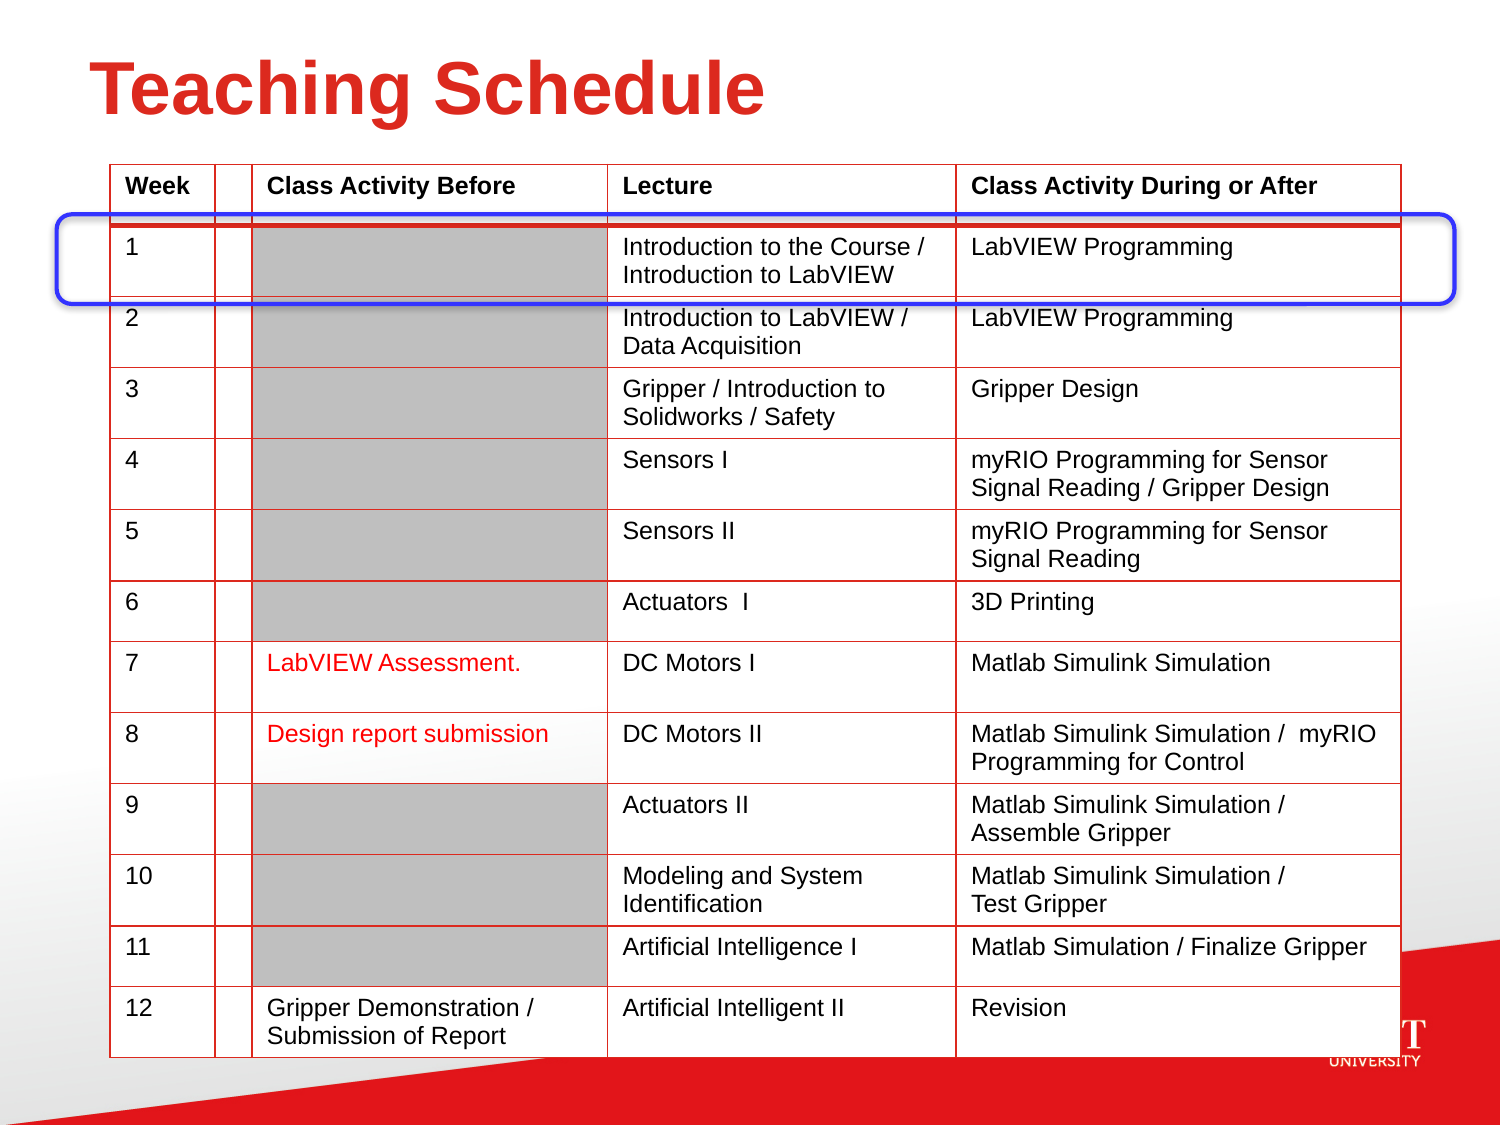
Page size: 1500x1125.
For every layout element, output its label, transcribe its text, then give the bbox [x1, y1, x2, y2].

table_header Class Activity During or After [957, 165, 1400, 212]
table_cell [216, 313, 251, 367]
table_cell 8 [111, 713, 214, 783]
table_cell Artificial Intelligence I [608, 927, 955, 986]
table_cell [216, 784, 251, 854]
table_cell [253, 582, 607, 641]
table_cell [253, 855, 607, 925]
table_cell DC Motors II [608, 713, 955, 783]
table_cell [216, 510, 251, 580]
table_cell Matlab Simulink Simulation [957, 642, 1400, 712]
table_cell 5 [111, 510, 214, 580]
table_cell myRIO Programming for Sensor Signal Reading [957, 510, 1400, 580]
table_cell [253, 784, 607, 854]
table_cell Gripper Demonstration / Submission of Report [253, 987, 607, 1057]
table_cell Sensors II [608, 510, 955, 580]
table_cell [216, 855, 251, 925]
table_cell 6 [111, 582, 214, 641]
table_header Week [111, 165, 214, 212]
table_cell [253, 313, 607, 367]
table_cell Matlab Simulink Simulation / Assemble Gripper [957, 784, 1400, 854]
table_cell Introduction to LabVIEW / Data Acquisition [608, 313, 955, 367]
table_cell Modeling and System Identification [608, 855, 955, 925]
table_cell [216, 713, 251, 783]
table_cell Artificial Intelligent II [608, 987, 955, 1057]
table_cell [253, 368, 607, 438]
table_cell 2 [111, 313, 214, 367]
table_cell DC Motors I [608, 642, 955, 712]
table_cell 3D Printing [957, 582, 1400, 641]
table_cell [216, 582, 251, 641]
table_cell 4 [111, 439, 214, 509]
table_cell 9 [111, 784, 214, 854]
table_cell Gripper / Introduction to Solidworks / Safety [608, 368, 955, 438]
table_cell 11 [111, 927, 214, 986]
table_cell 3 [111, 368, 214, 438]
table_cell LabVIEW Assessment. [253, 642, 607, 712]
table_cell [216, 368, 251, 438]
table_cell LabVIEW Programming [957, 313, 1400, 367]
table_cell Sensors I [608, 439, 955, 509]
table_cell Design report submission [253, 713, 607, 783]
table_cell Actuators II [608, 784, 955, 854]
table_cell [253, 439, 607, 509]
table_cell Revision [957, 987, 1400, 1057]
table_cell [216, 439, 251, 509]
table_cell 7 [111, 642, 214, 712]
table_cell Matlab Simulation / Finalize Gripper [957, 927, 1400, 986]
text_box [55, 213, 1456, 305]
table_header [216, 165, 251, 212]
table_cell [216, 642, 251, 712]
table_cell Matlab Simulink Simulation / Test Gripper [957, 855, 1400, 925]
table_header Lecture [608, 165, 955, 212]
table_cell Matlab Simulink Simulation / myRIO Programming for Control [957, 713, 1400, 783]
picture [0, 0, 1500, 1125]
table_cell [216, 987, 251, 1057]
table_cell Actuators I [608, 582, 955, 641]
table_cell 10 [111, 855, 214, 925]
title Teaching Schedule [75, 72, 1425, 157]
table_cell 12 [111, 987, 214, 1057]
table_cell myRIO Programming for Sensor Signal Reading / Gripper Design [957, 439, 1400, 509]
table_cell Gripper Design [957, 368, 1400, 438]
table_cell [253, 510, 607, 580]
table_cell [216, 927, 251, 986]
table_cell [253, 927, 607, 986]
table_header Class Activity Before [253, 165, 607, 212]
